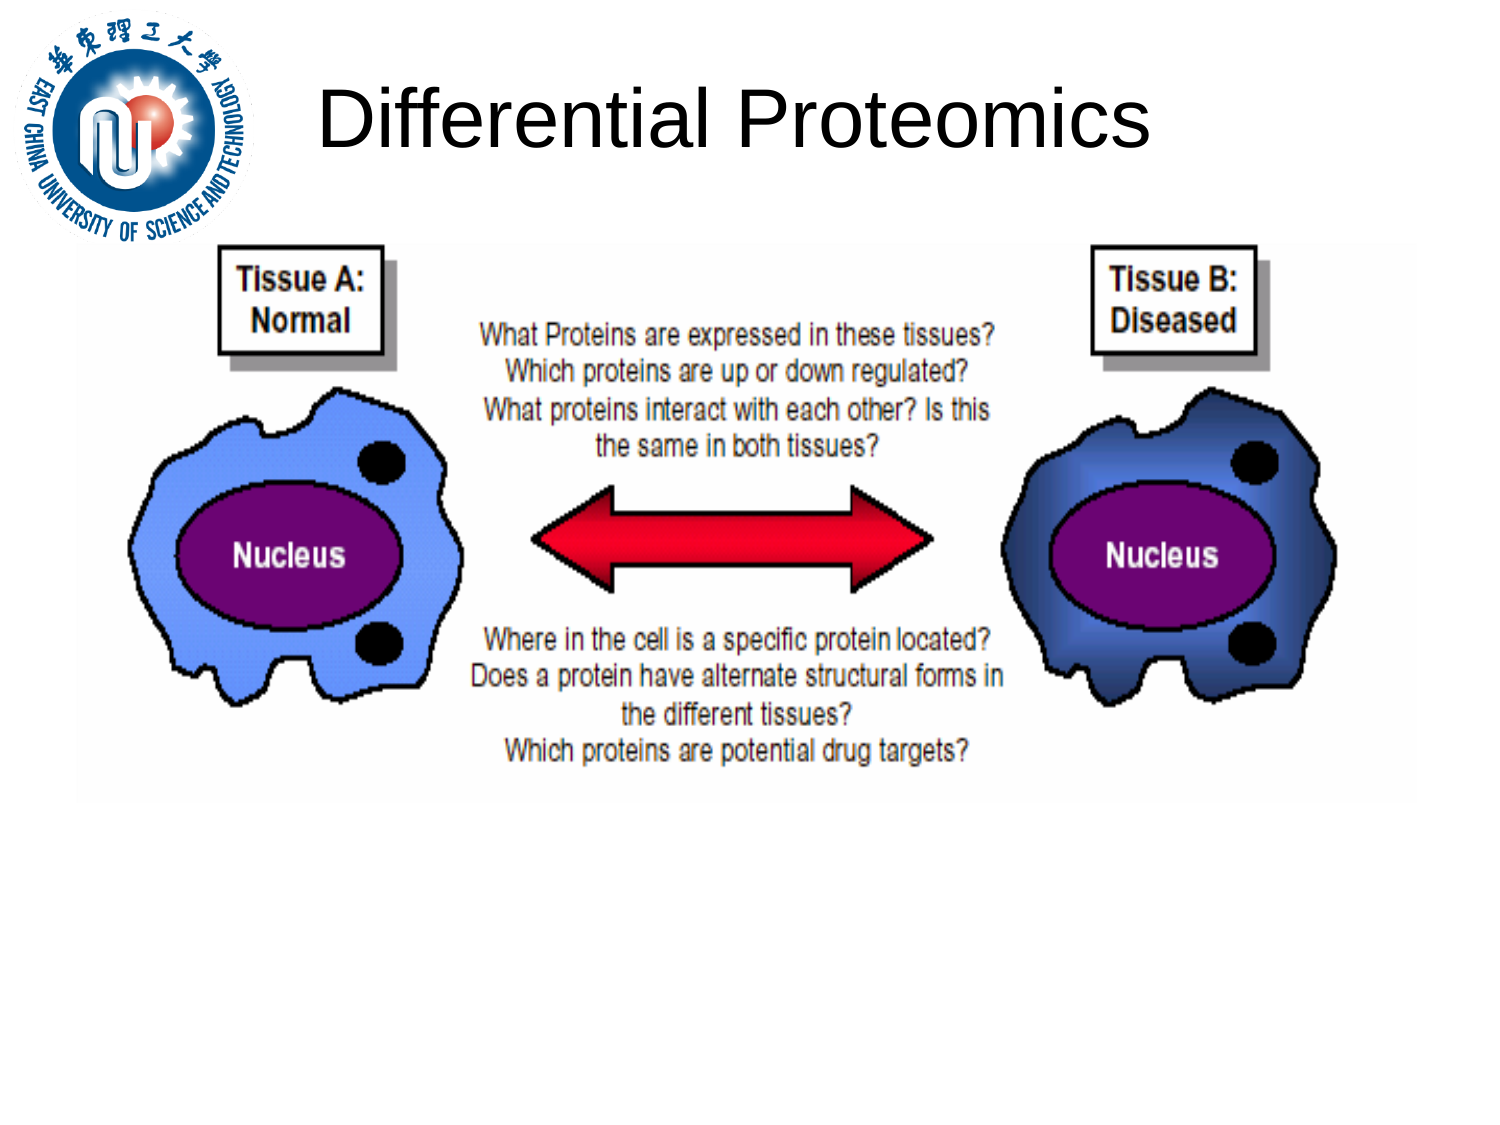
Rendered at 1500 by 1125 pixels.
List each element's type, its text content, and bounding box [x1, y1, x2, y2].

picture [13, 9, 1417, 803]
title Differential Proteomics [301, 45, 1425, 197]
